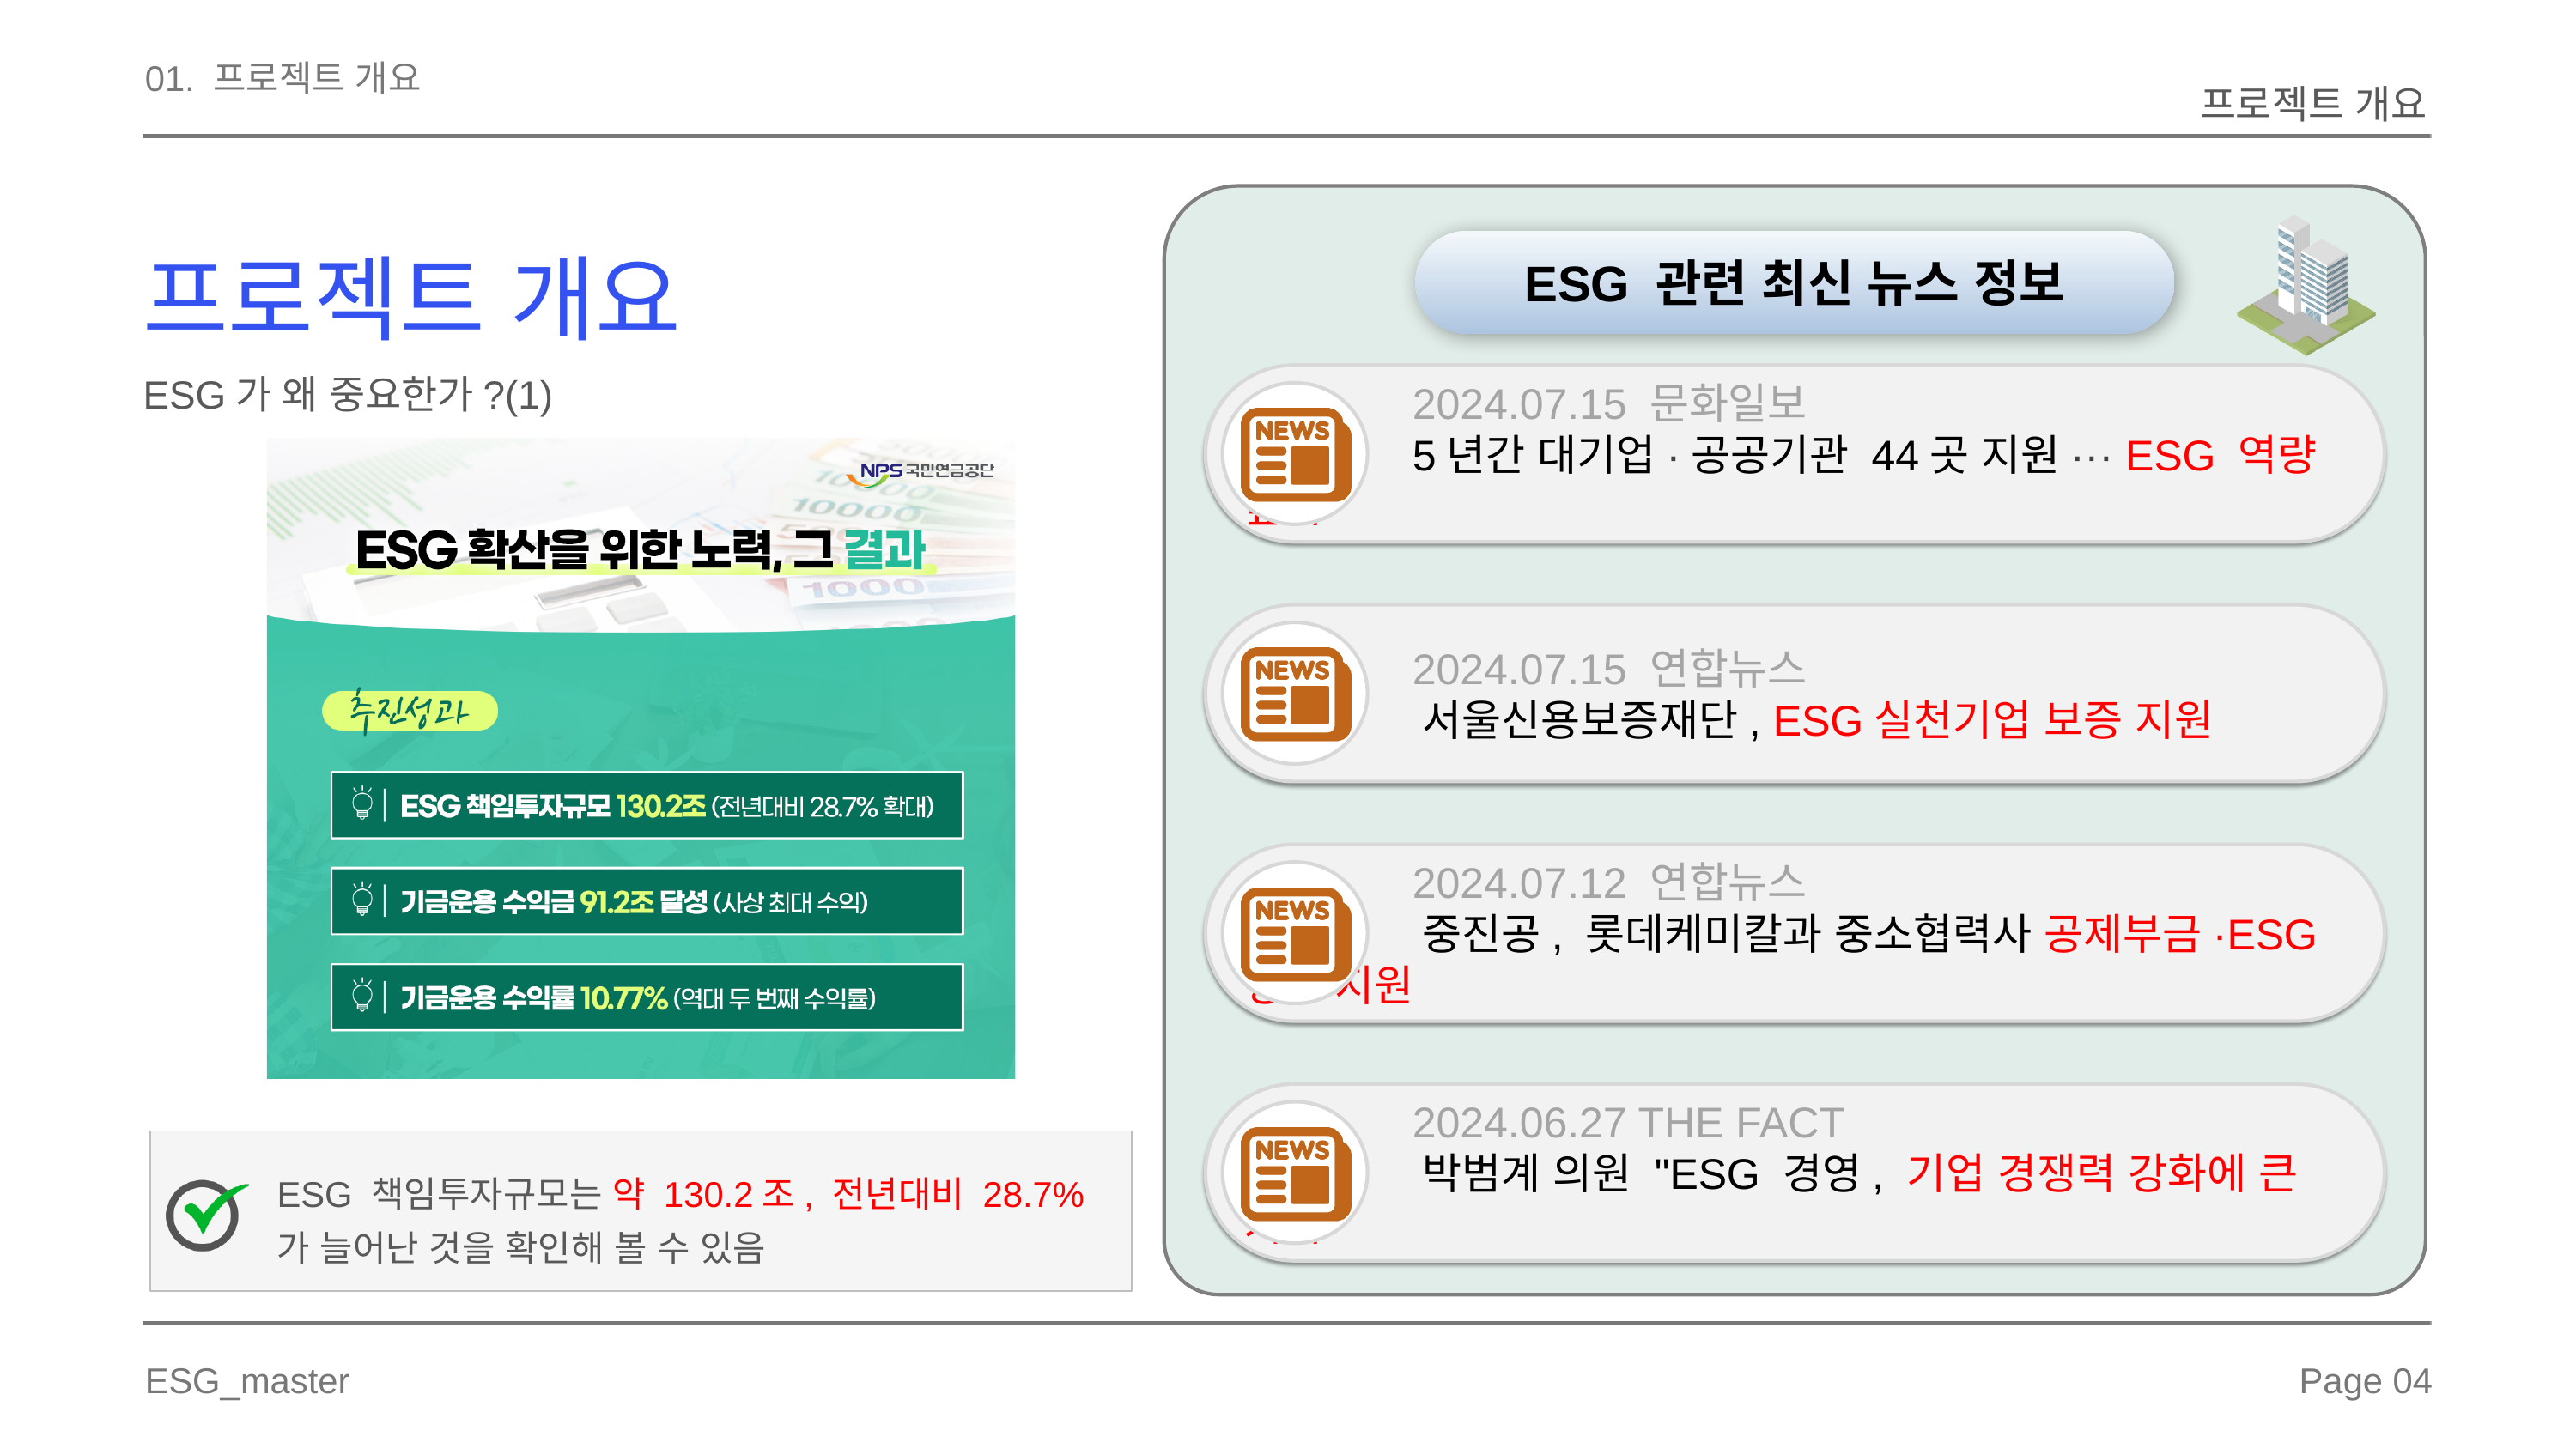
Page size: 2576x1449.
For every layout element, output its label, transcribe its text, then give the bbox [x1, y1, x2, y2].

text_box 프로젝트 개요 [143, 228, 1170, 361]
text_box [1205, 604, 2385, 782]
text_box [149, 1131, 1133, 1292]
picture [143, 1321, 2432, 1325]
text_box 프로젝트 개요 [2200, 70, 2432, 125]
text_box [1205, 365, 2385, 543]
picture [2222, 207, 2388, 360]
text_box Page 04 [2121, 1355, 2433, 1406]
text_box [1205, 1083, 2385, 1261]
text_box ESG 책임투자규모는 약 130.2조, 전년대비 28.7%가 늘어난 것을 확인해 볼 수 있음 [276, 1178, 1106, 1252]
picture [143, 133, 2432, 138]
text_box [1205, 844, 2385, 1022]
text_box [1163, 185, 2426, 1295]
text_box ESG가 왜 중요한가?(1) [143, 359, 1042, 415]
text_box ESG_master [144, 1355, 457, 1406]
picture [166, 1174, 249, 1258]
text_box 01. 프로젝트 개요 [144, 53, 1043, 104]
text_box ESG 관련 최신 뉴스 정보 [1415, 230, 2175, 334]
picture [266, 438, 1016, 1079]
